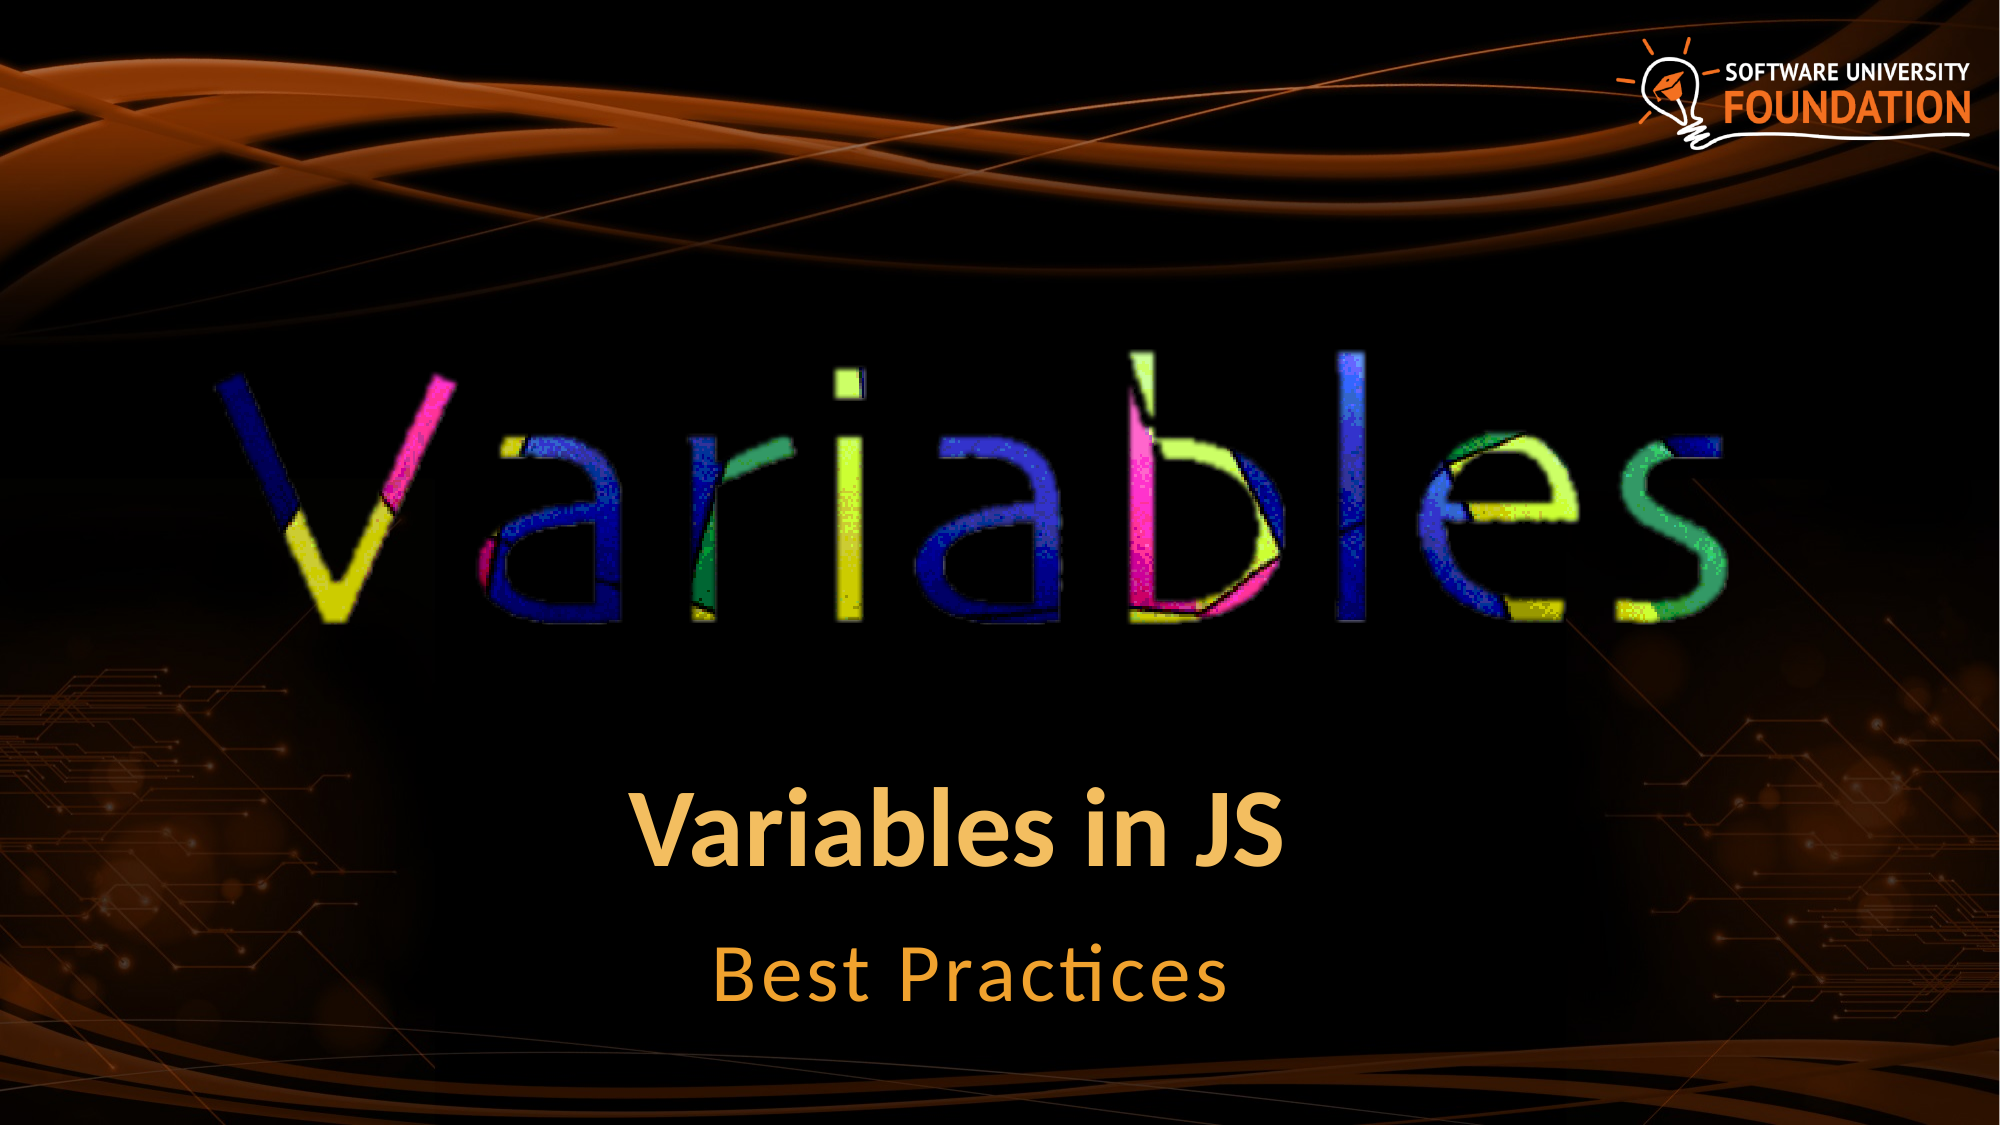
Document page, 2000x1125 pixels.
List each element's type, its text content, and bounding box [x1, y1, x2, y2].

picture [0, 0, 2000, 1125]
subtitle Best Practices [237, 907, 1704, 1025]
title Variables in JS [237, 762, 1704, 898]
